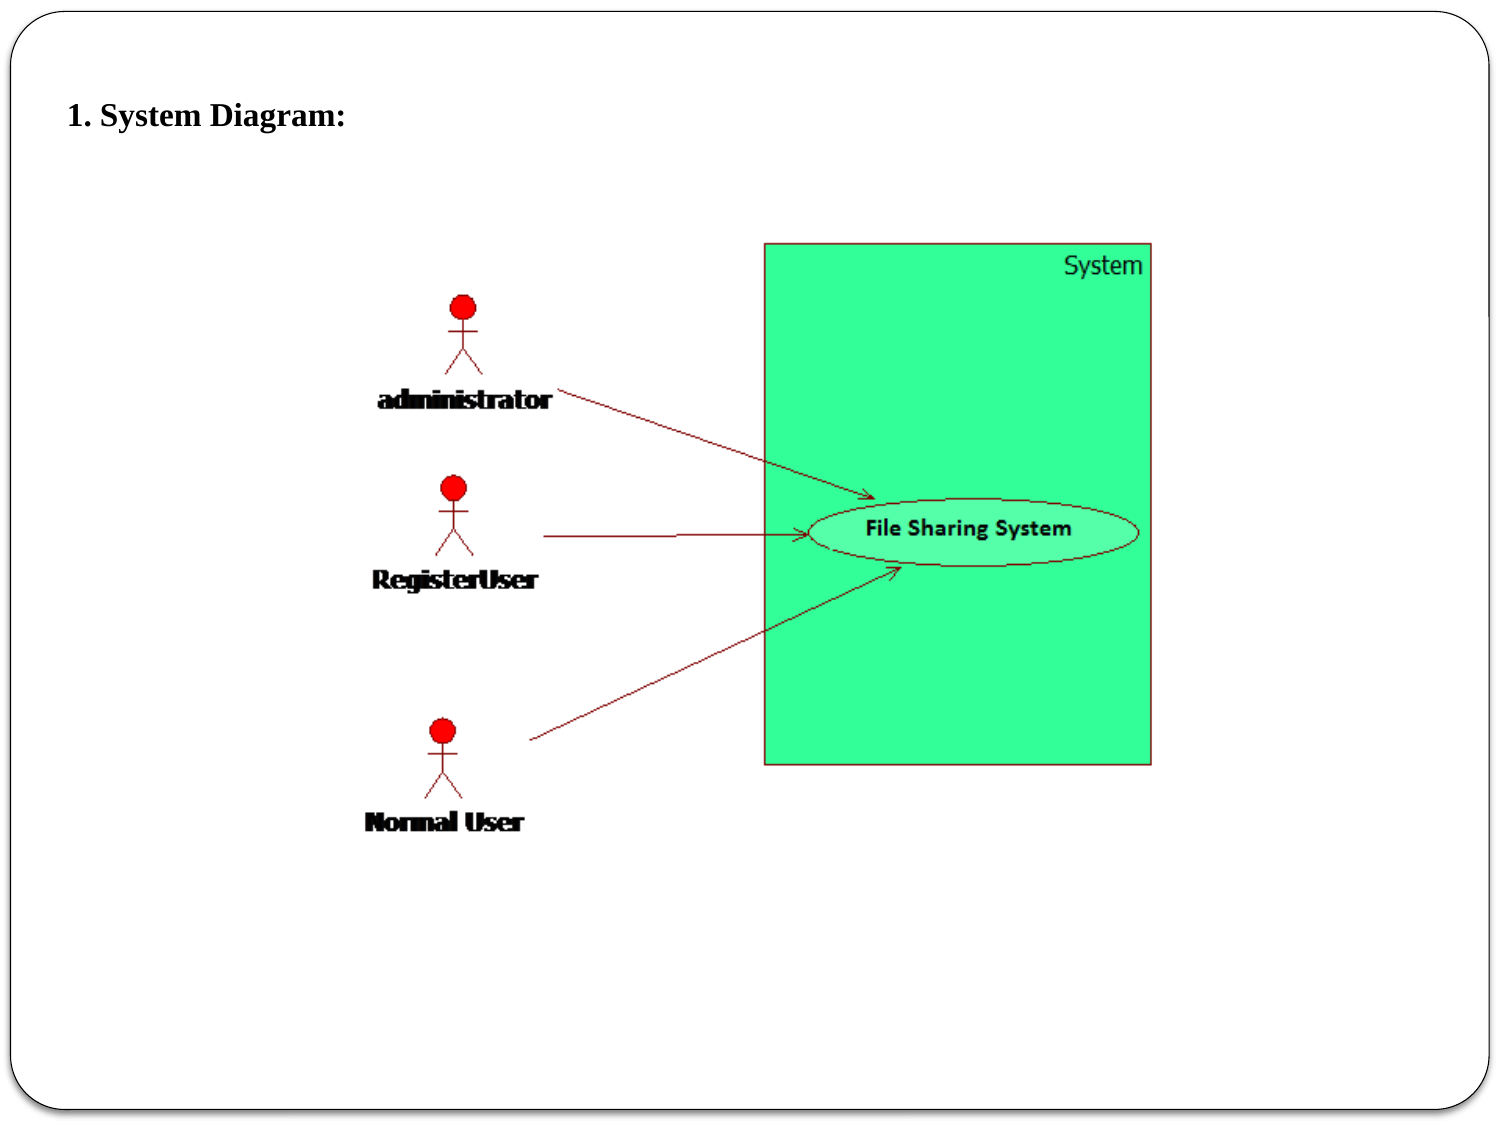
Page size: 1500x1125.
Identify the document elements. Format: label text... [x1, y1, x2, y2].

picture [327, 212, 1188, 880]
text_box [0, 667, 322, 743]
text_box System Diagram: [51, 92, 388, 173]
text_box [1193, 667, 1500, 743]
